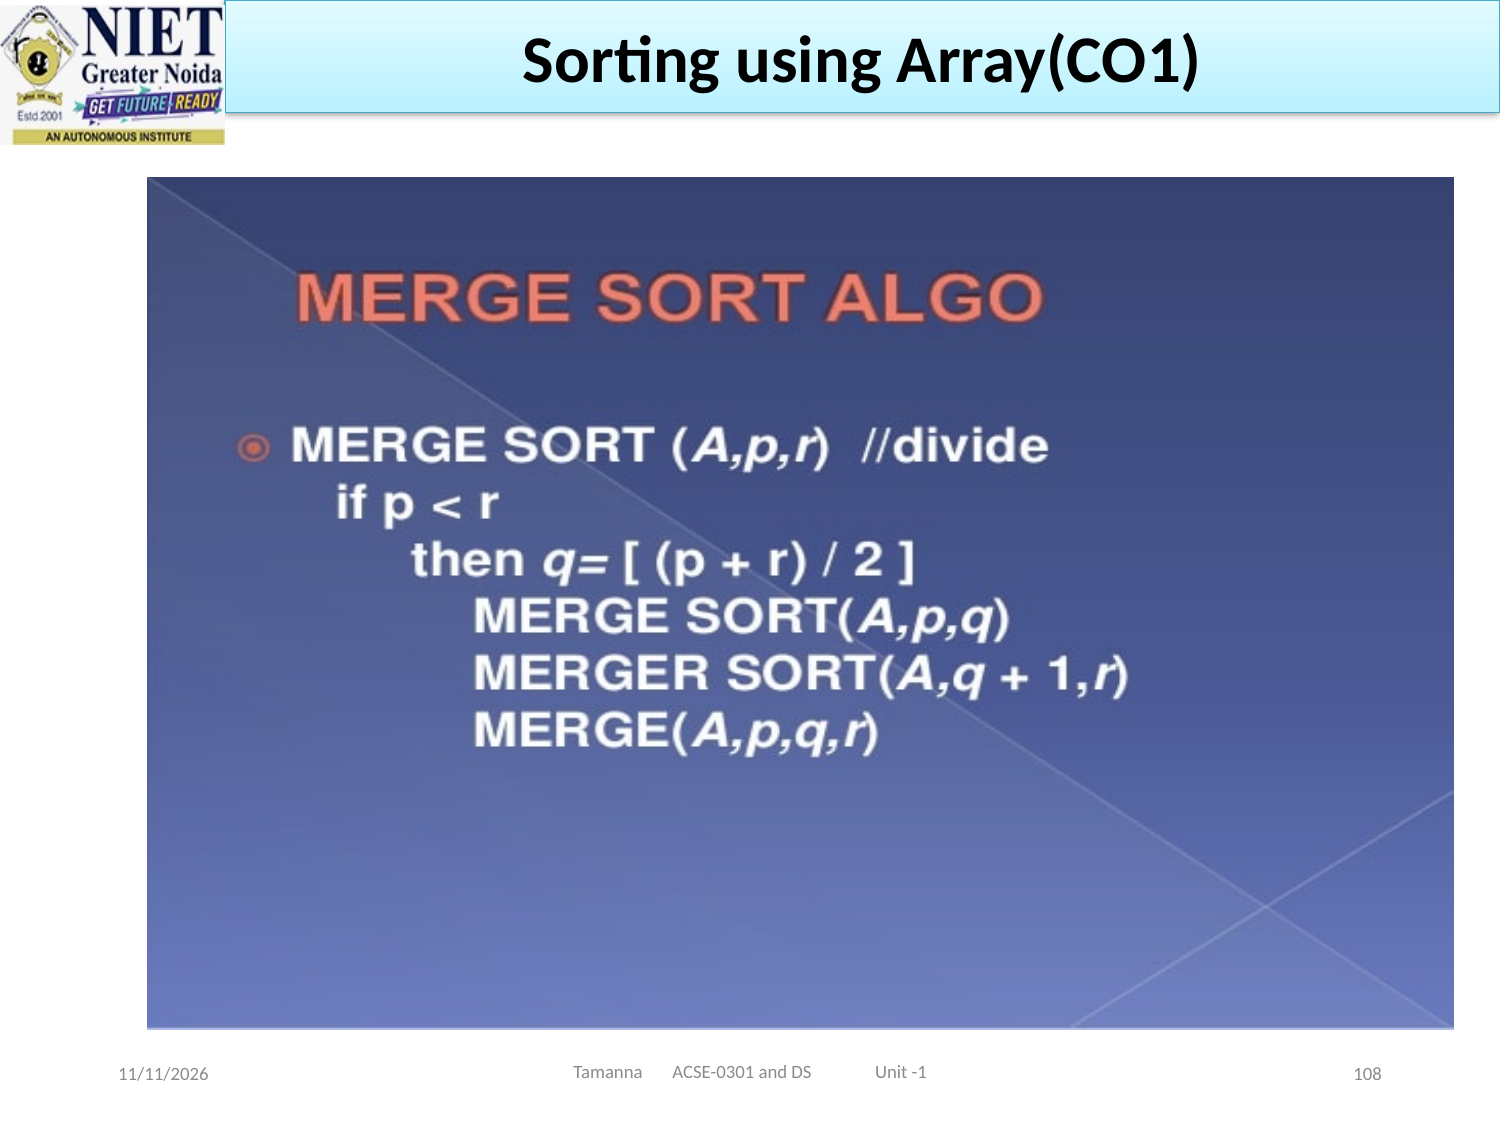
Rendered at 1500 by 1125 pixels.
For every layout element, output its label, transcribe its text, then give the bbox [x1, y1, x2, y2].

text_box Sorting using Array(CO1) [224, 0, 1500, 113]
picture [147, 177, 1454, 1030]
picture [0, 5, 225, 145]
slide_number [103, 1042, 441, 1103]
footer Tamanna ACSE-0301 and DS Unit -1 [496, 1042, 1004, 1103]
slide_number 108 [1059, 1042, 1397, 1103]
